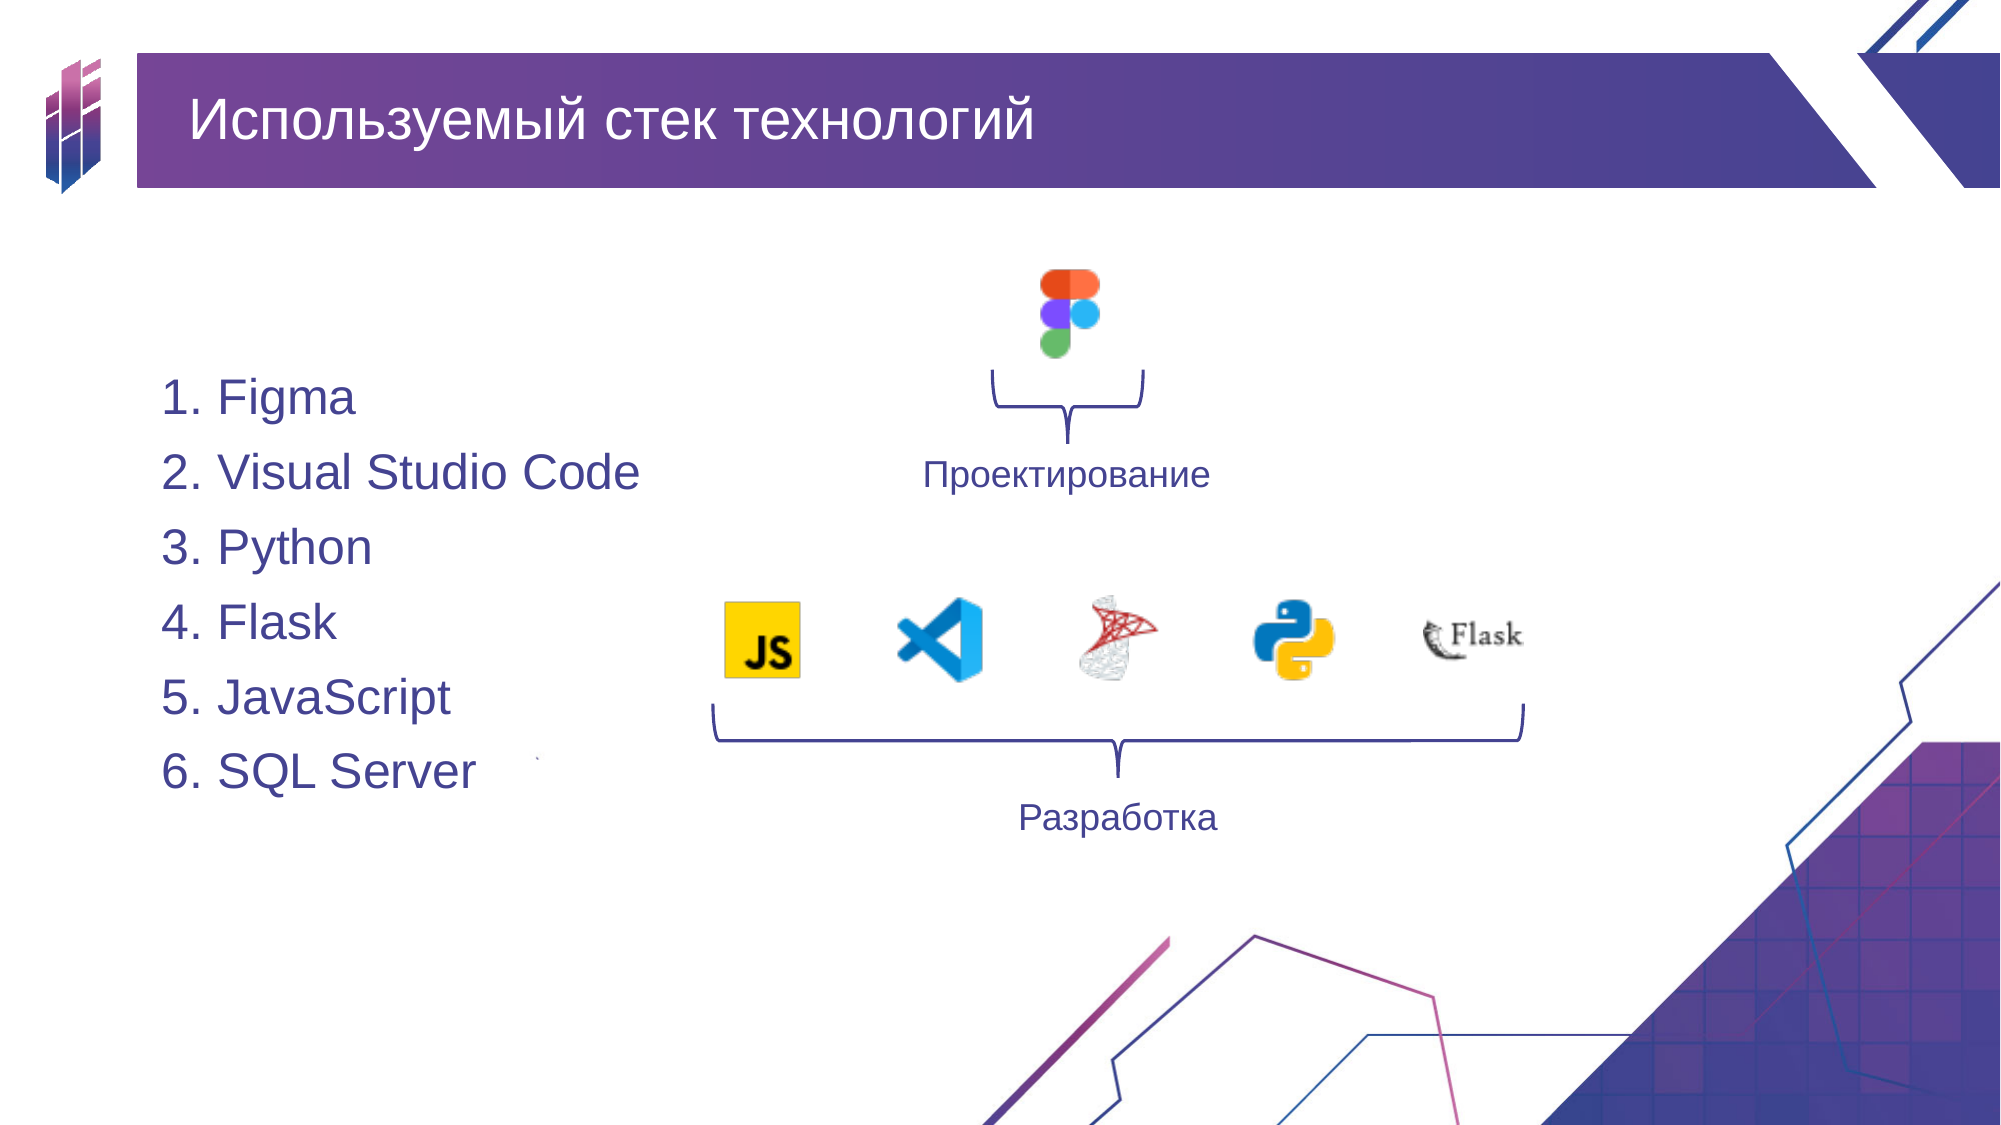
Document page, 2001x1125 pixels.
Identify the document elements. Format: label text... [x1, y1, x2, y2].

picture [0, 0, 2001, 1125]
text_box Разработка [1003, 790, 1233, 846]
text_box [991, 369, 1144, 444]
text_box [712, 703, 1524, 778]
title Используемый стек технологий [173, 53, 1863, 188]
text_box Проектирование [907, 447, 1226, 503]
list Figma Visual Studio Code Python Flask JavaScript SQL Server [146, 364, 664, 897]
